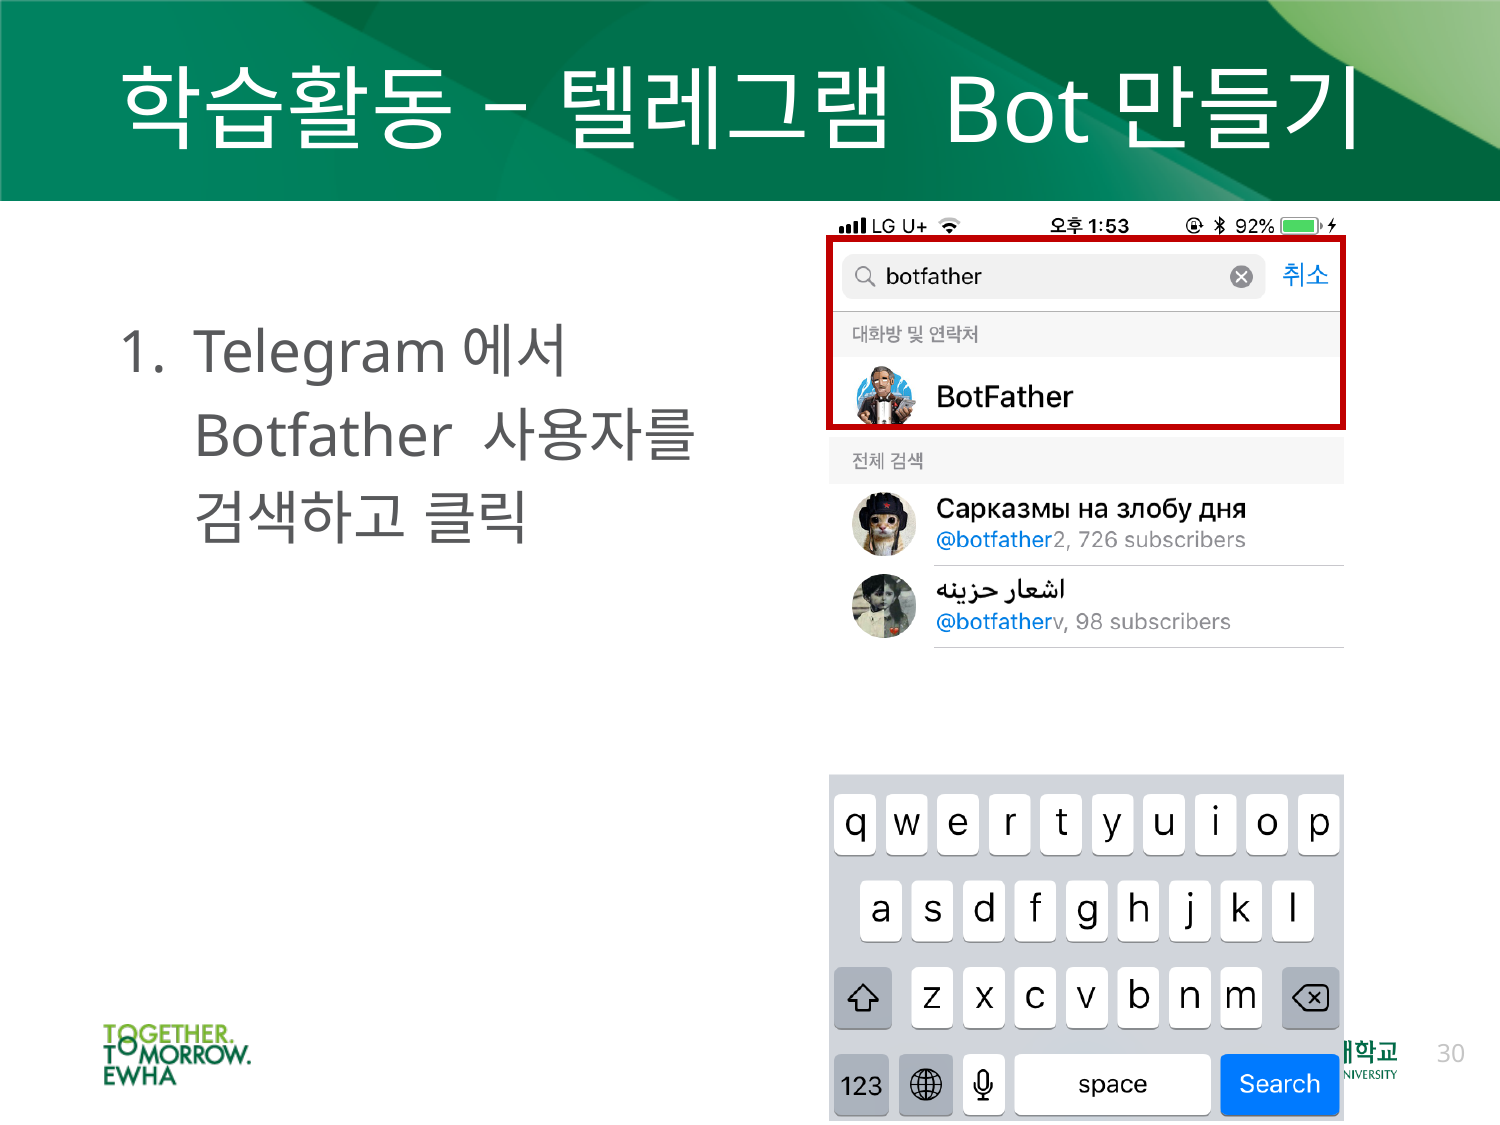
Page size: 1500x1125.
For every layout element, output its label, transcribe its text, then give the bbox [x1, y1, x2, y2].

slide_number 30 [1344, 1024, 1481, 1085]
list Telegram에서 Botfather 사용자를 검색하고 클릭 [103, 292, 750, 1007]
picture [829, 209, 1344, 1121]
picture [0, 0, 1500, 201]
picture [103, 1024, 251, 1087]
title 학습활동 – 텔레그램 Bot만들기 [103, 4, 1481, 222]
